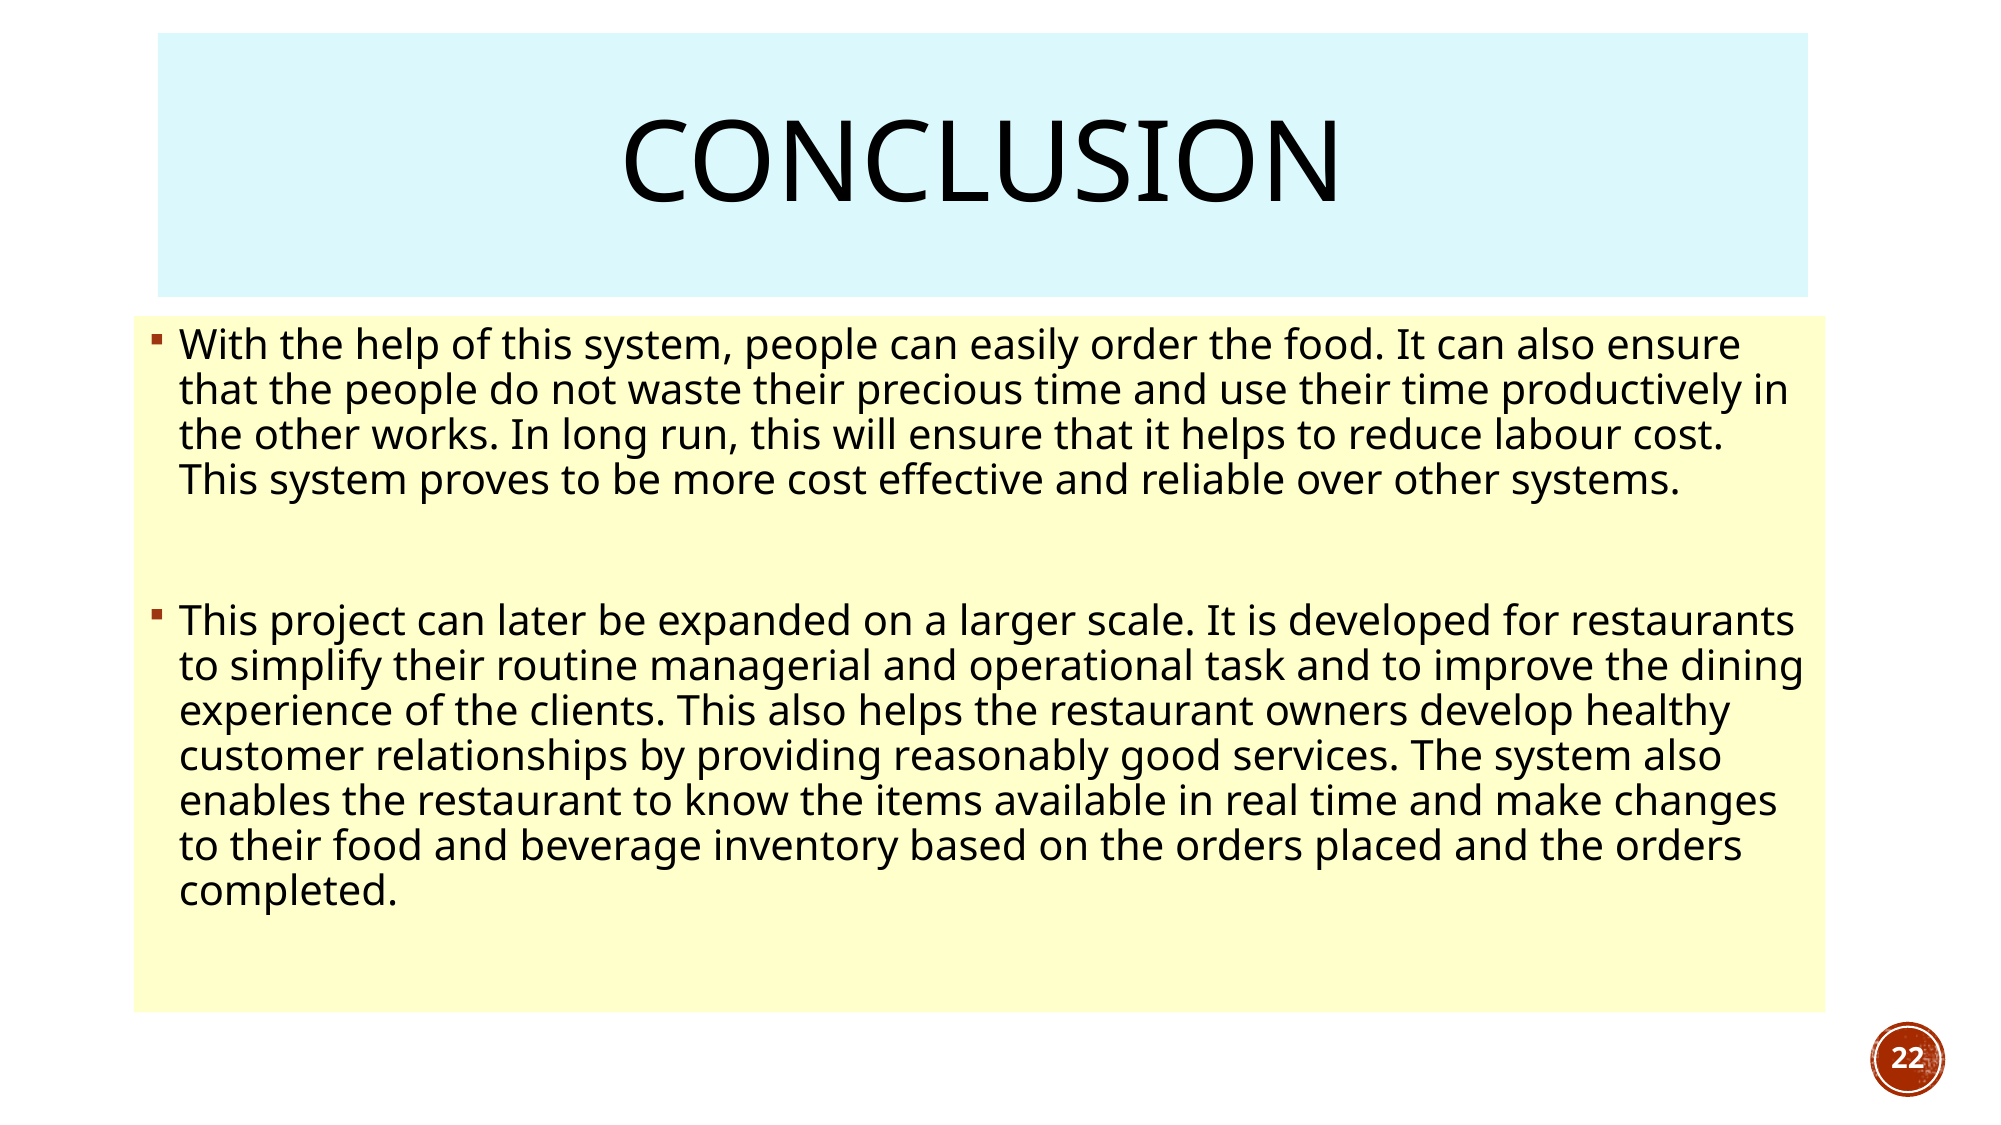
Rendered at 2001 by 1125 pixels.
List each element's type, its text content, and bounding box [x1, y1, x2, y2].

list With the help of this system, people can easily order the food. It can also ensure that the people do not waste their precious time and use their time productively in the other works. In long run, this will ensure that it helps to reduce labour cost. This system proves to be more cost effective and reliable over other systems. This project can later be expanded on a larger scale. It is developed for restaurants to simplify their routine managerial and operational task and to improve the dining experience of the clients. This also helps the restaurant owners develop healthy customer relationships by providing reasonably good services. The system also enables the restaurant to know the items available in real time and make changes to their food and beverage inventory based on the orders placed and the orders completed. [133, 316, 1826, 1013]
title Conclusion [157, 33, 1808, 297]
slide_number 22 [1855, 1028, 1961, 1089]
